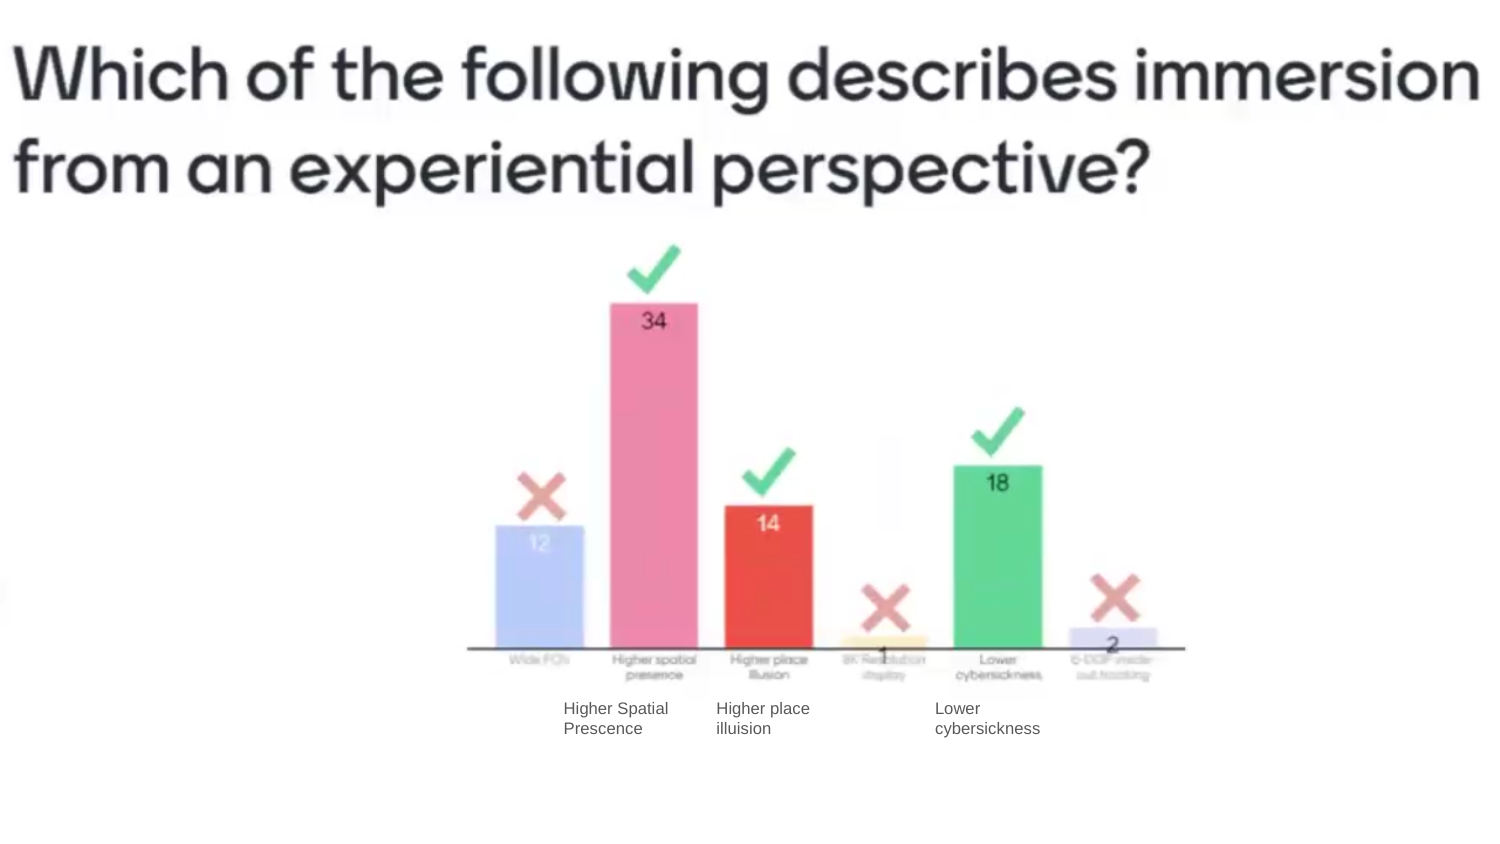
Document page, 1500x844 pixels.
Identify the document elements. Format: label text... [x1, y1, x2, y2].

text_box Higher Spatial Prescence [548, 728, 701, 753]
text_box Higher place illuision [701, 728, 845, 753]
text_box Lower cybersickness [919, 728, 1064, 753]
picture [0, 33, 1500, 720]
